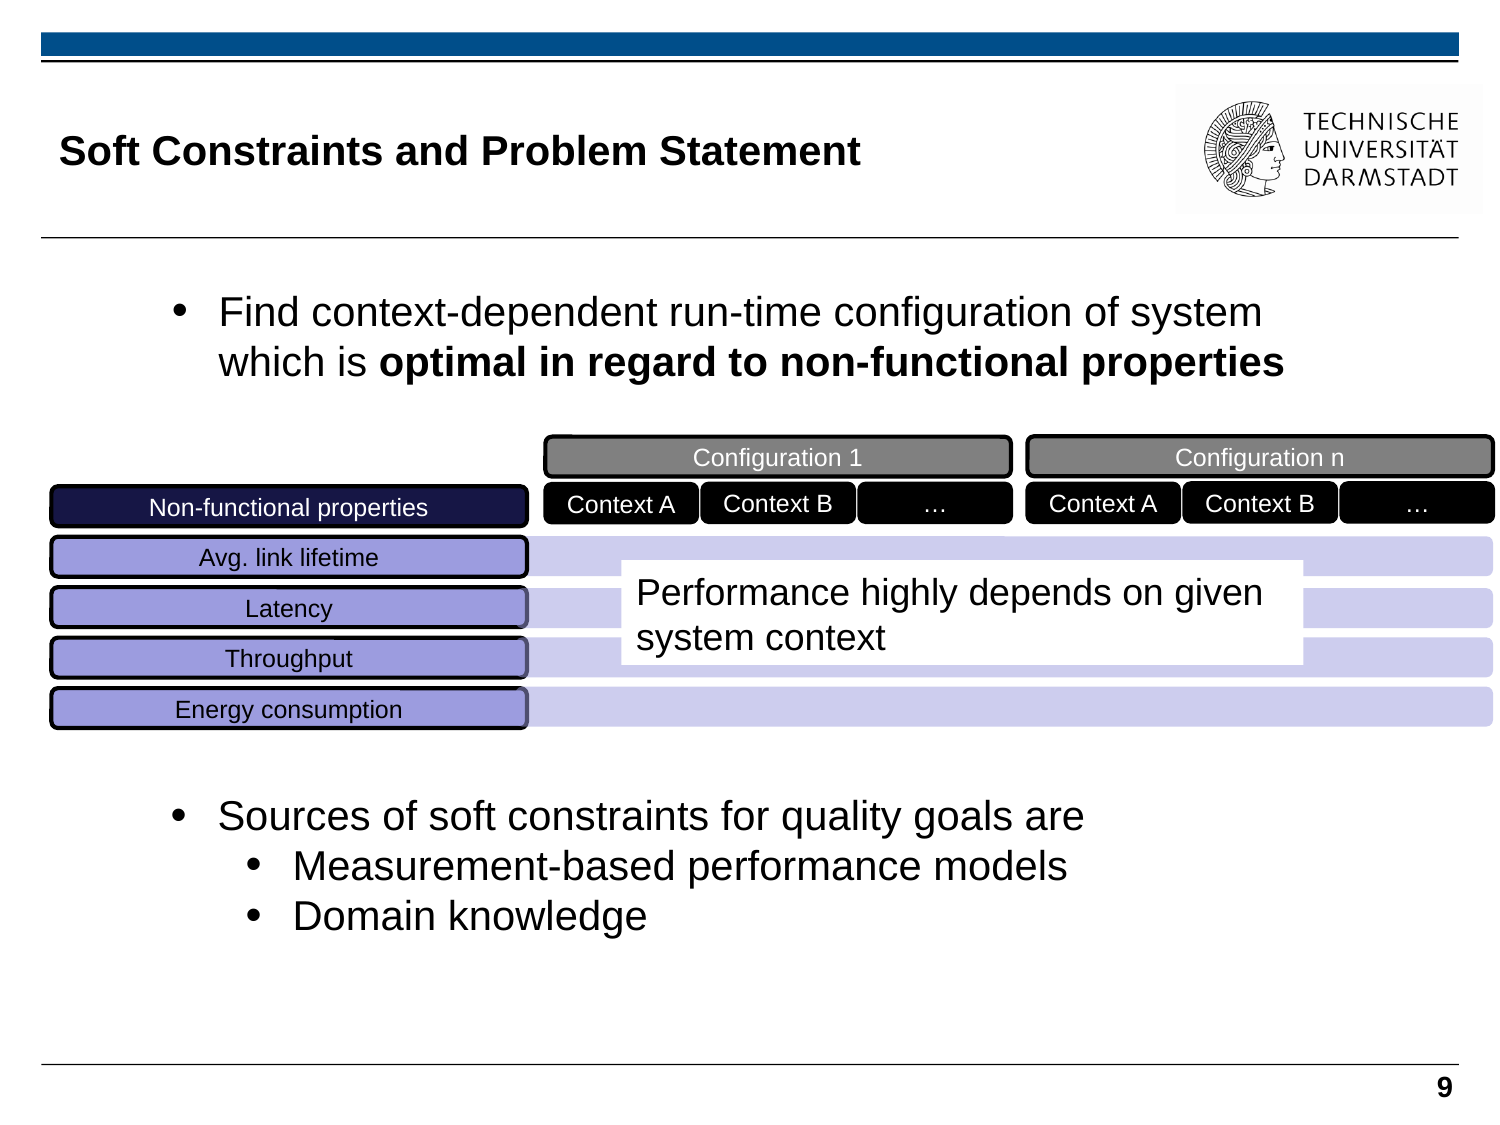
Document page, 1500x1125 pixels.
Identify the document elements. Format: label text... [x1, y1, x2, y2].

text_box Context A [1025, 481, 1182, 525]
text_box Energy consumption [49, 686, 525, 731]
text_box Find context-dependent run-time configuration of system which is optimal in regard to non-functional properties [157, 277, 1301, 393]
text_box [513, 586, 621, 631]
text_box Performance highly depends on given system context [621, 560, 1304, 665]
text_box Sources of soft constraints for quality goals are Measurement-based performance models Domain knowledge [155, 781, 1101, 947]
text_box [513, 635, 1496, 680]
text_box Configuration n [1025, 434, 1496, 479]
text_box Context B [700, 481, 857, 525]
text_box [513, 684, 1496, 729]
text_box Context A [543, 481, 700, 525]
text_box Avg. link lifetime [49, 534, 530, 579]
text_box Throughput [49, 635, 520, 680]
text_box [1304, 586, 1496, 631]
text_box [522, 534, 1496, 579]
text_box Latency [49, 585, 524, 630]
text_box Context B [1182, 481, 1339, 524]
text_box … [1339, 481, 1496, 524]
text_box … [857, 481, 1014, 525]
text_box Non-functional properties [49, 484, 530, 529]
title Soft Constraints and Problem Statement [58, 80, 1187, 218]
picture [1187, 84, 1483, 214]
text_box Configuration 1 [543, 434, 1014, 479]
